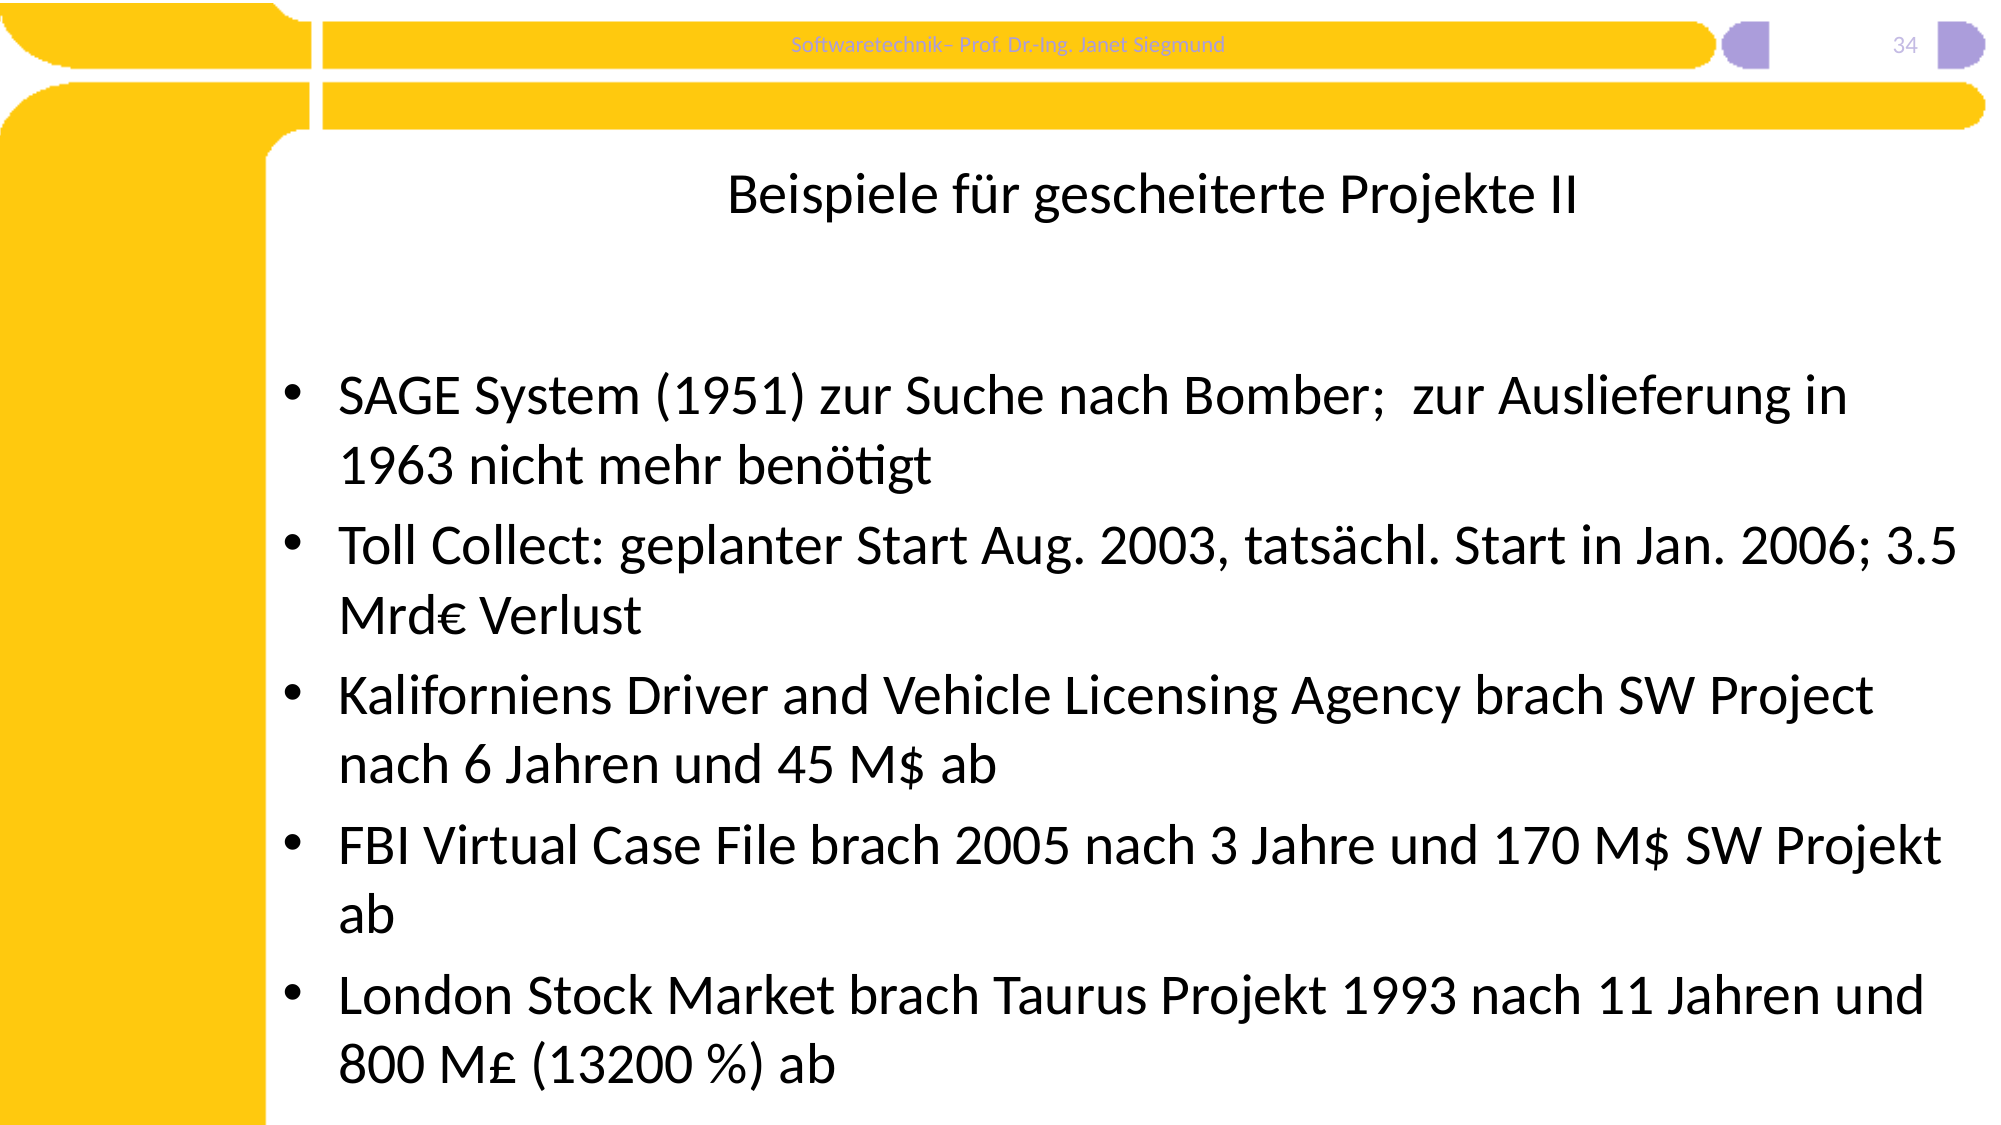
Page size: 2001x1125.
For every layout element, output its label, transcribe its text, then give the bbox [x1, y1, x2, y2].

title Beispiele für gescheiterte Projekte II [350, 137, 1957, 243]
slide_number 34 [1767, 20, 1934, 67]
picture [0, 3, 1999, 1125]
list SAGE System (1951) zur Suche nach Bomber; zur Auslieferung in 1963 nicht mehr benötigt Toll Collect: geplanter Start Aug. 2003, tatsächl. Start in Jan. 2006; 3.5 Mrd€ Verlust Kaliforniens Driver and Vehicle Licensing Agency brach SW Project nach 6 Jahren und 45 M$ ab FBI Virtual Case File brach 2005 nach 3 Jahre und 170 M$ SW Projekt ab London Stock Market brach Taurus Projekt 1993 nach 11 Jahren und 800 M£ (13200 %) ab [267, 349, 1993, 1104]
